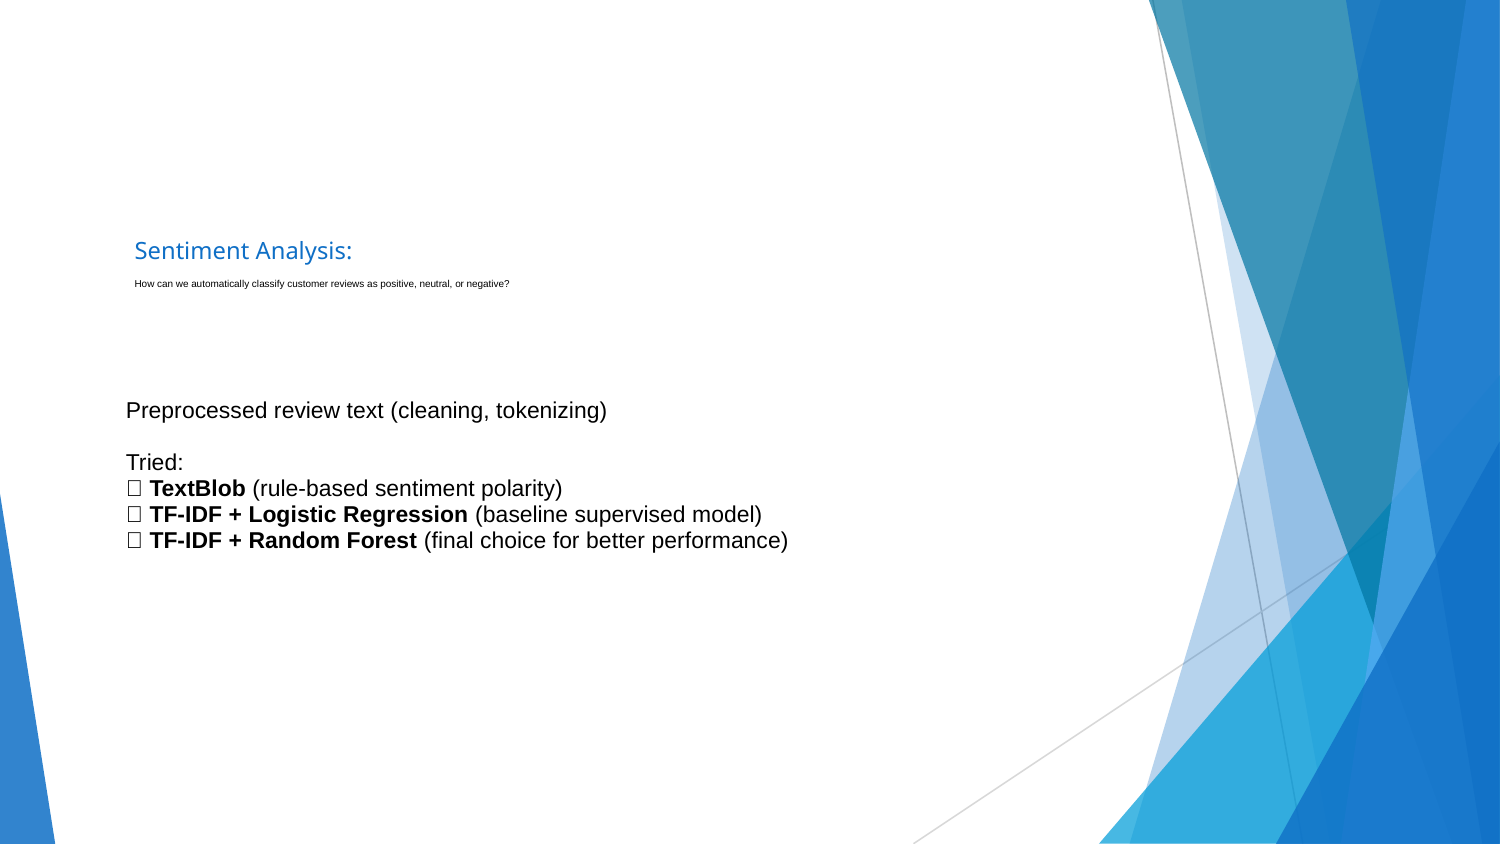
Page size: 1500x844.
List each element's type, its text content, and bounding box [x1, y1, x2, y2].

title Sentiment Analysis: How can we automatically classify customer reviews as positive, neutral, or negative? [119, 216, 1381, 305]
list Preprocessed review text (cleaning, tokenizing) Tried: ✅ TextBlob (rule-based sentiment polarity) ✅ TF-IDF + Logistic Regression (baseline supervised model) ✅ TF-IDF + Random Forest (final choice for better performance) [110, 383, 1373, 592]
